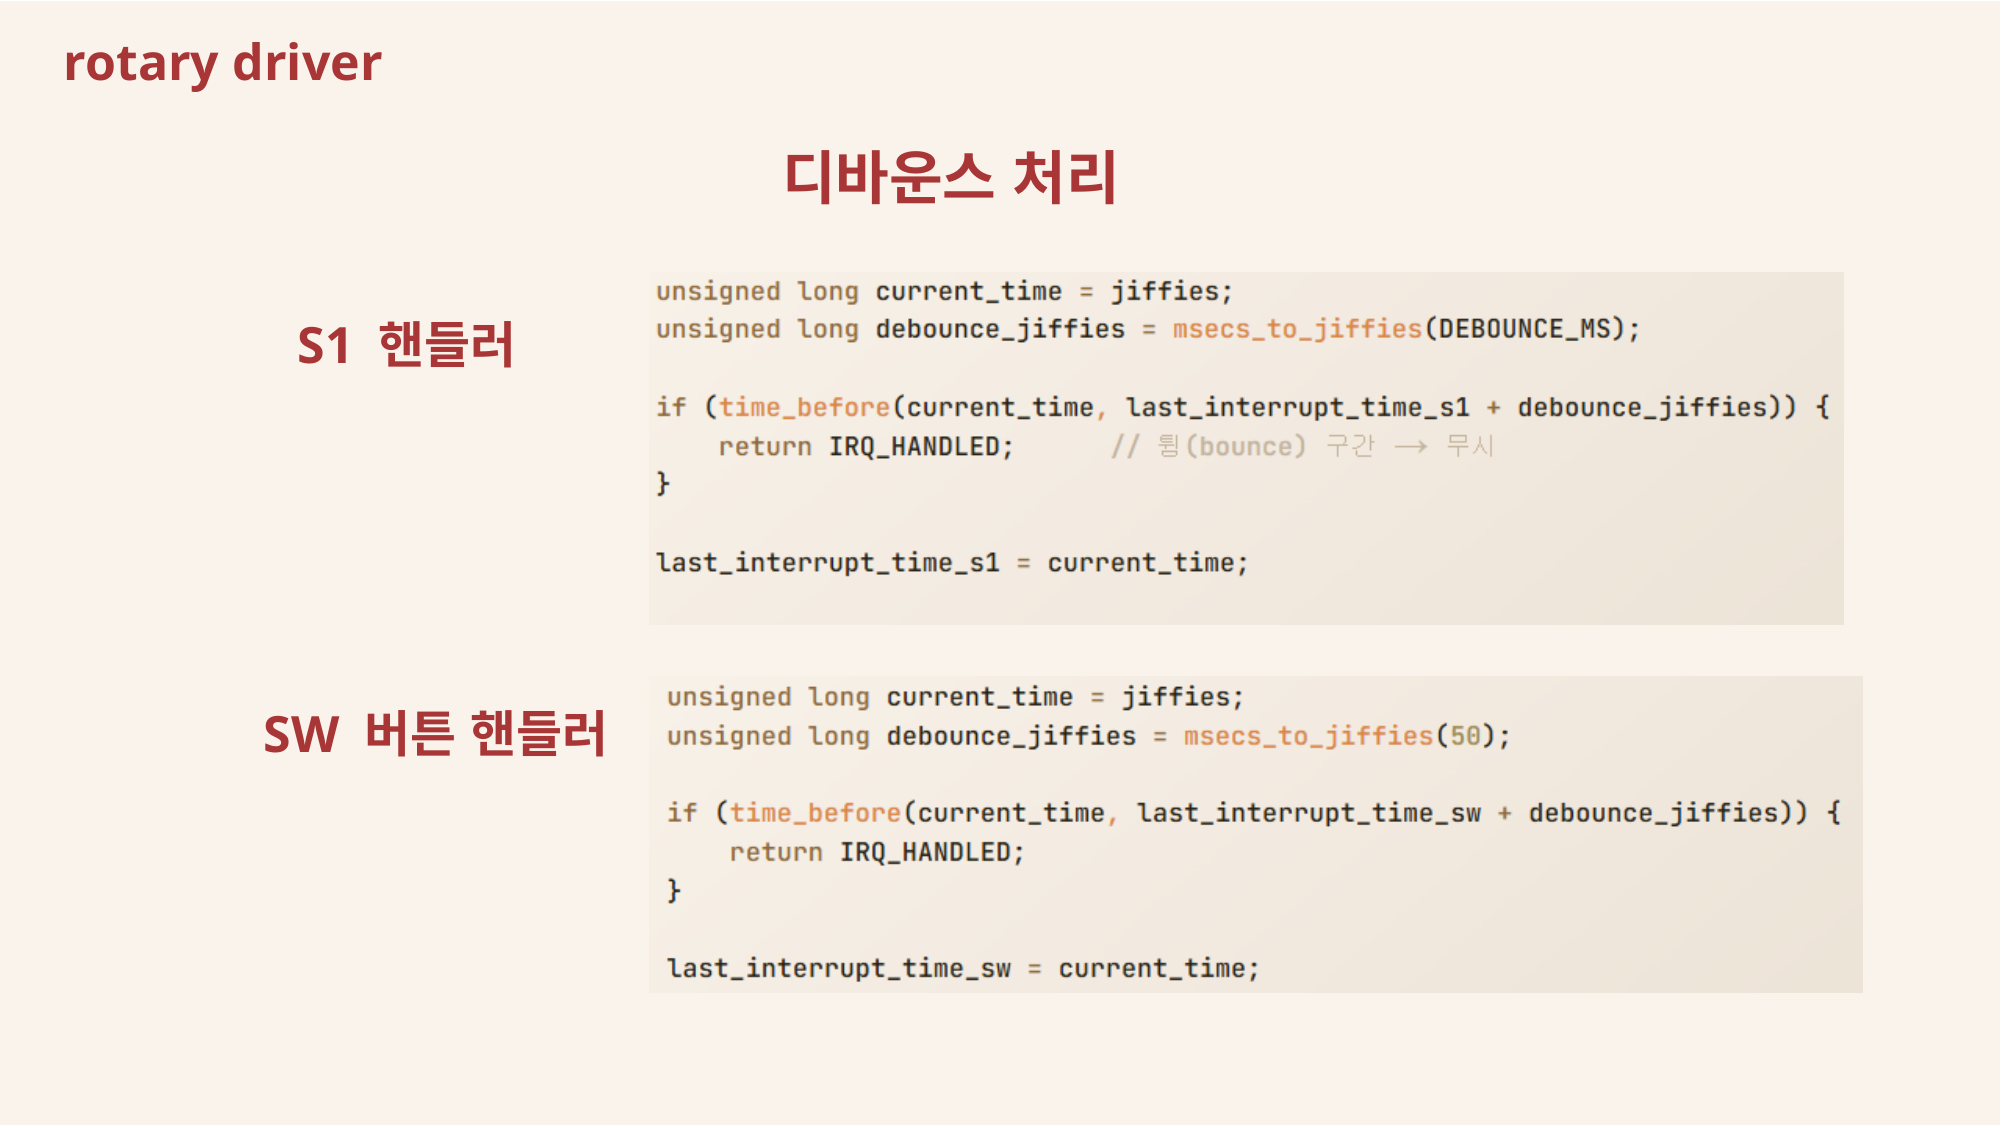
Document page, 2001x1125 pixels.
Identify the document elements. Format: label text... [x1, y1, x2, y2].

text_box SW 버튼 핸들러 [248, 695, 649, 771]
text_box S1 핸들러 [282, 306, 649, 382]
text_box rotary driver [48, 23, 1049, 98]
text_box 디바운스 처리 [767, 133, 1768, 219]
picture [649, 676, 1864, 993]
picture [649, 272, 1845, 625]
